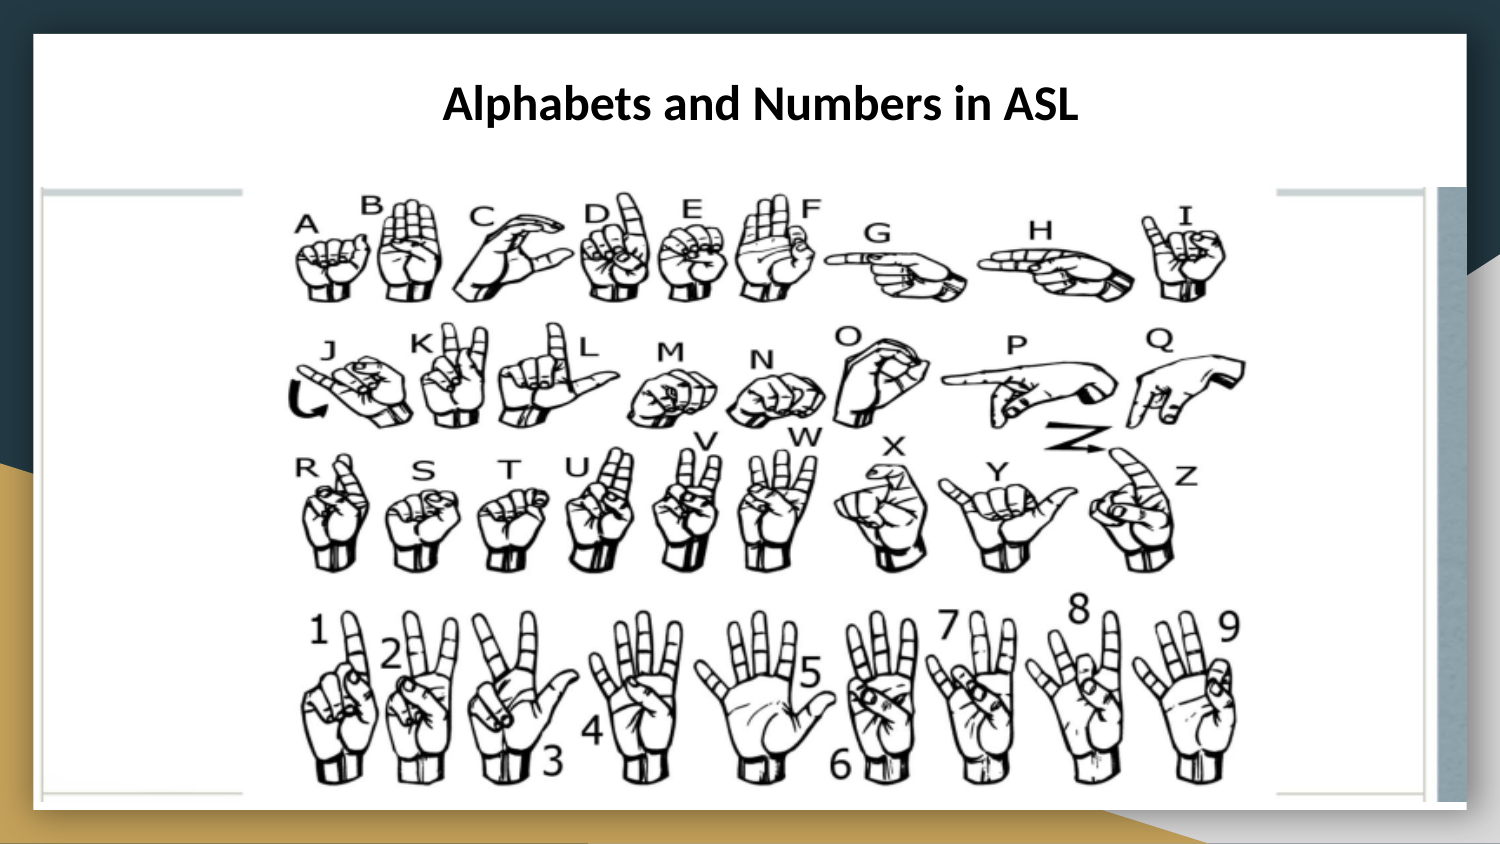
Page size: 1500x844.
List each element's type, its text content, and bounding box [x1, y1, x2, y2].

text_box Alphabets and Numbers in ASL [55, 55, 1467, 166]
picture [35, 187, 1467, 802]
